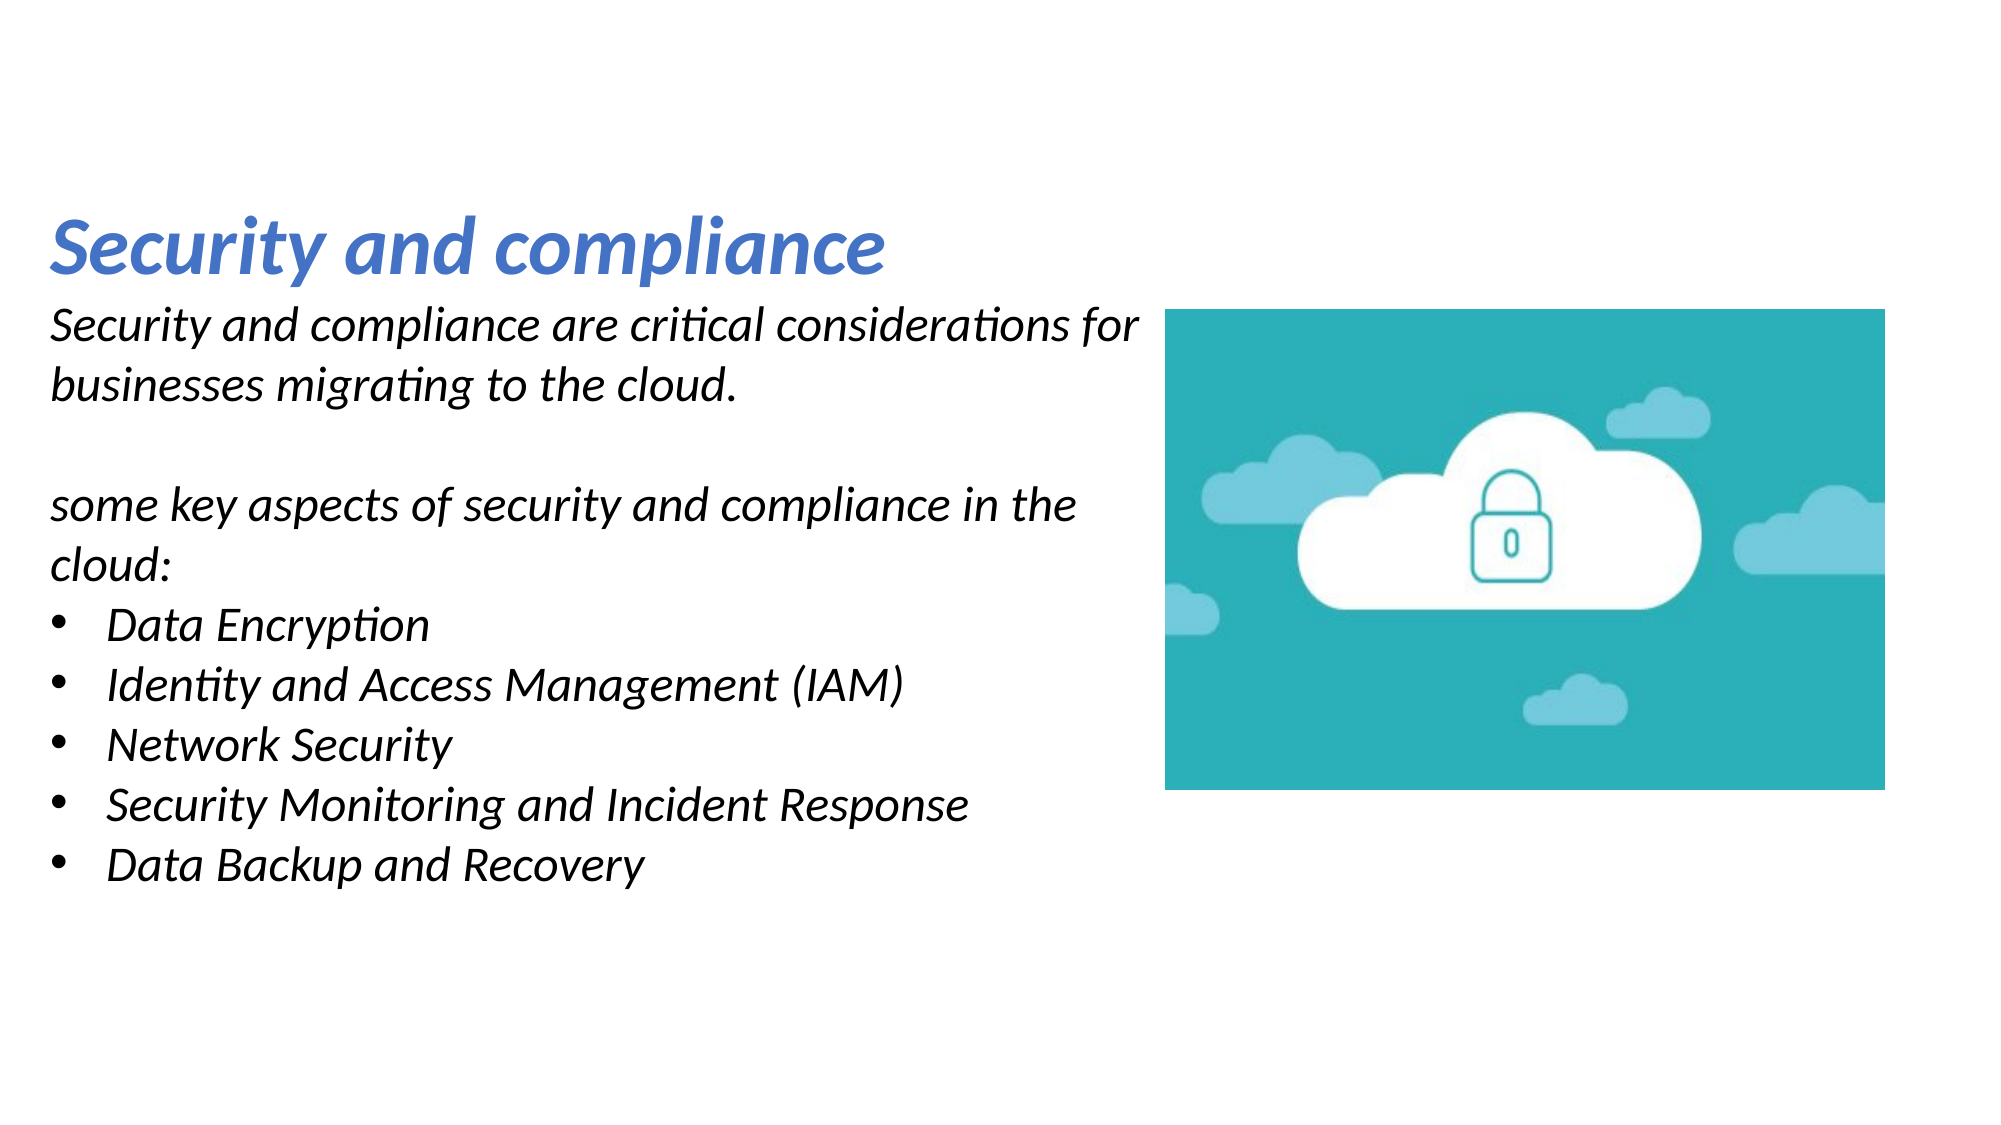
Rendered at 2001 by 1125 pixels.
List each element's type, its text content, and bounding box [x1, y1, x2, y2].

picture [1165, 309, 1885, 790]
text_box Security and compliance Security and compliance are critical considerations for businesses migrating to the cloud. some key aspects of security and compliance in the cloud: Data Encryption Identity and Access Management (IAM) Network Security Security Monitoring and Incident Response Data Backup and Recovery [35, 183, 1201, 899]
